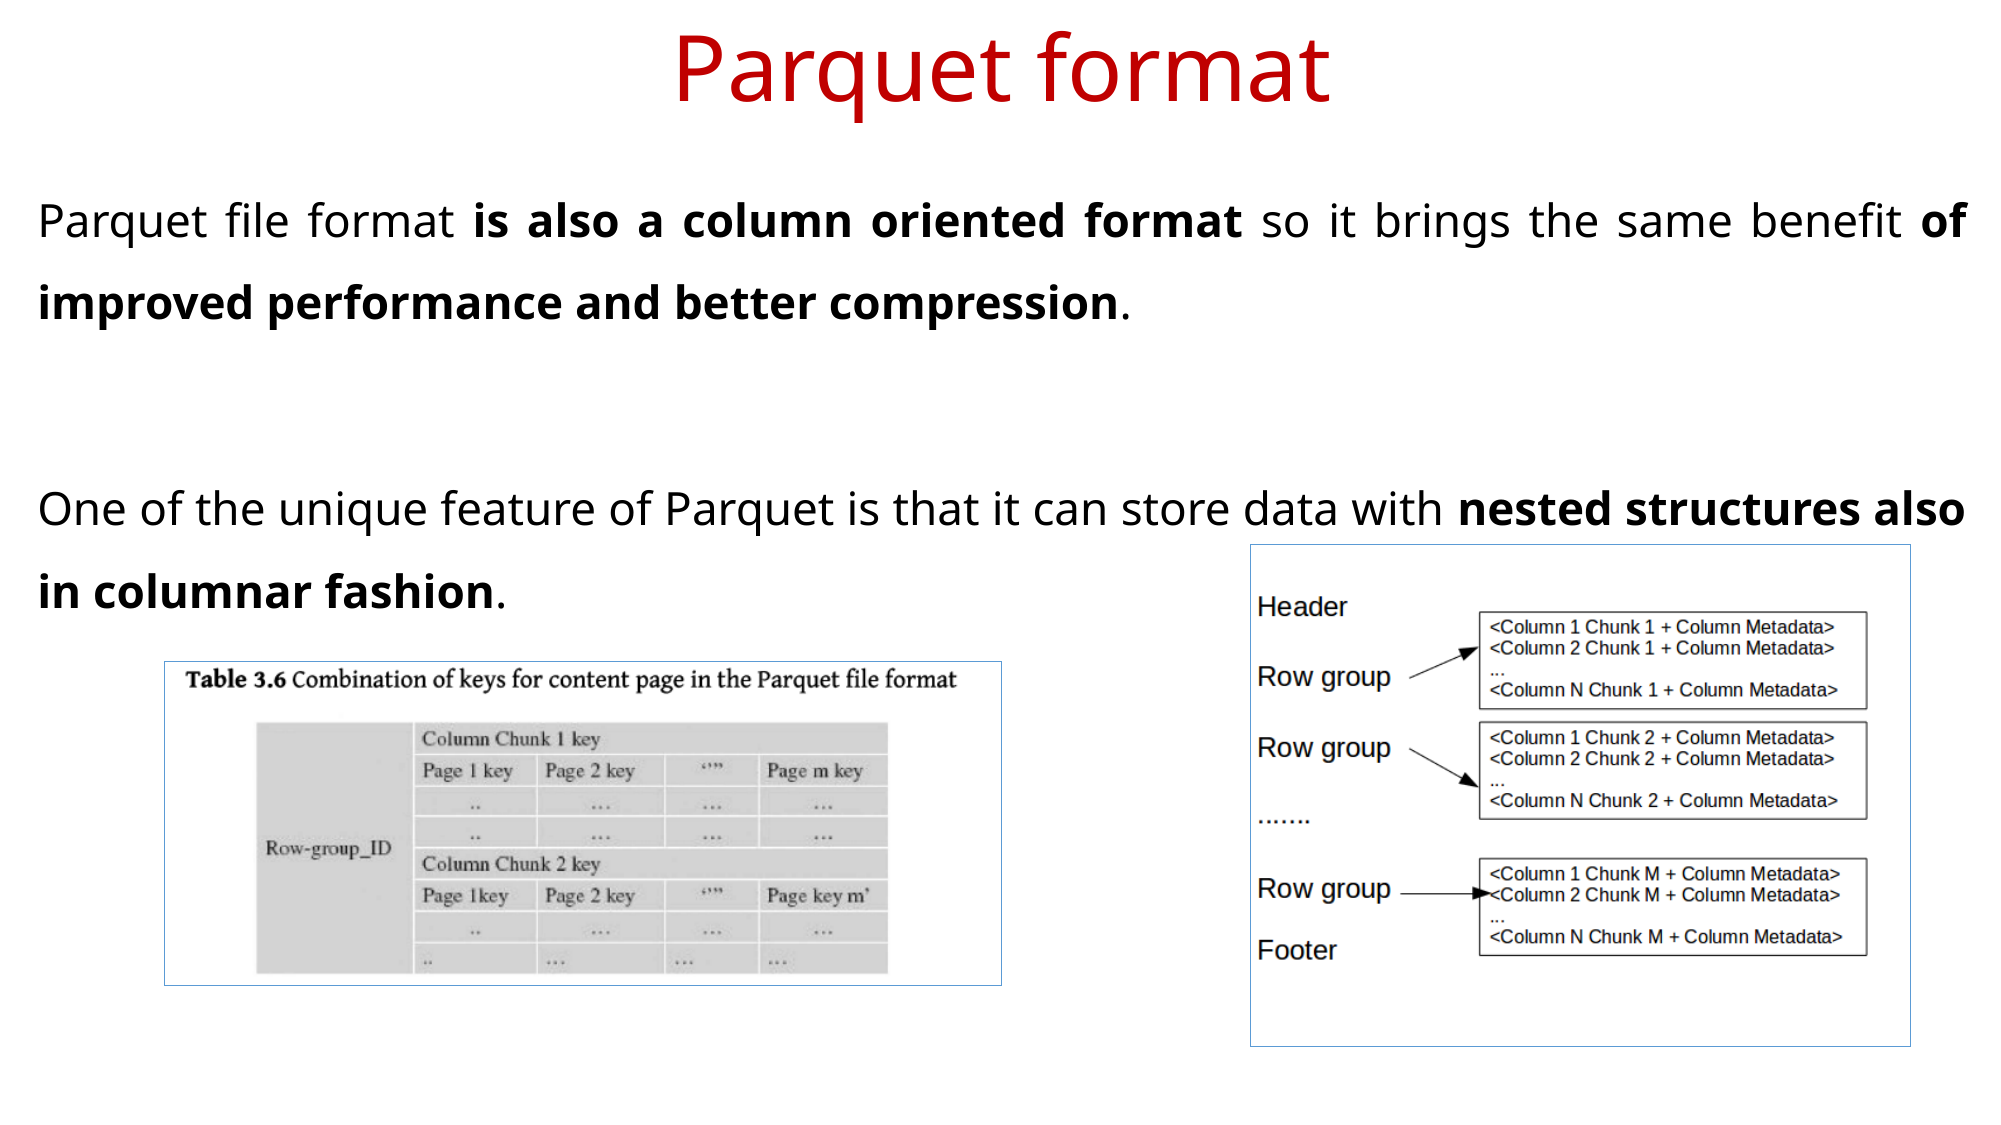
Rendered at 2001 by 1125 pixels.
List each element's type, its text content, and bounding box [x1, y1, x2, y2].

picture [1250, 544, 1911, 1047]
picture [164, 661, 1002, 986]
title Parquet format [22, 0, 1982, 156]
list Parquet file format is also a column oriented format so it brings the same benefit of improved performance and better compression. One of the unique feature of Parquet is that it can store data with nested structures also in columnar fashion. [22, 156, 1982, 1009]
